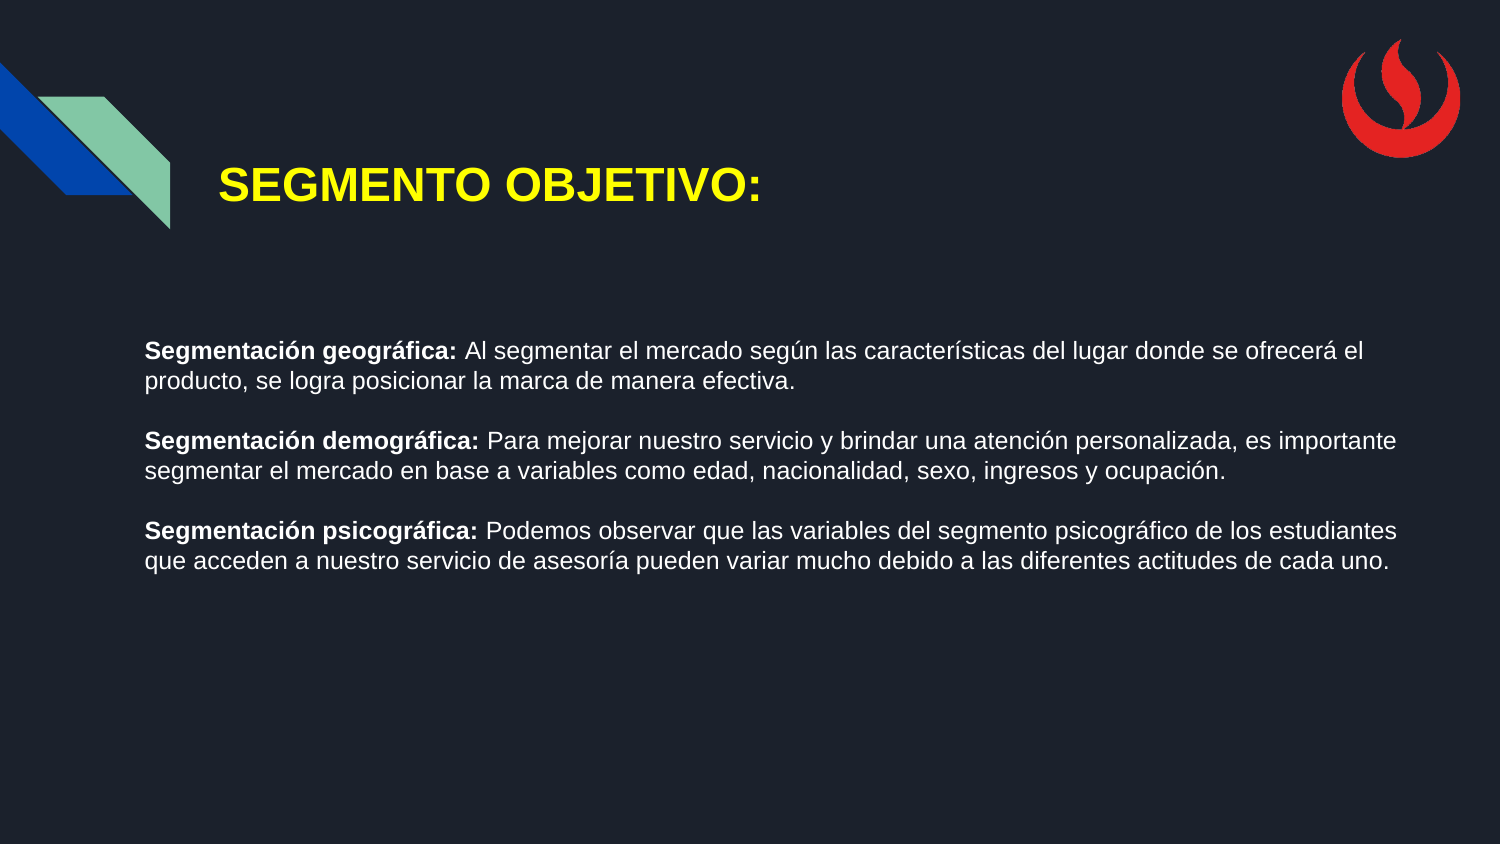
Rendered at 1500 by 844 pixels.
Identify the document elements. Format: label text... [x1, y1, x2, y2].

picture [1301, 0, 1500, 199]
title SEGMENTO OBJETIVO: [203, 138, 1358, 289]
text_box Segmentación geográfica: Al segmentar el mercado según las características del lugar donde se ofrecerá el producto, se logra posicionar la marca de manera efectiva. Segmentación demográfica: Para mejorar nuestro servicio y brindar una atención personalizada, es importante segmentar el mercado en base a variables como edad, nacionalidad, sexo, ingresos y ocupación. Segmentación psicográfica: Podemos observar que las variables del segmento psicográfico de los estudiantes que acceden a nuestro servicio de asesoría pueden variar mucho debido a las diferentes actitudes de cada uno. [129, 319, 1432, 620]
